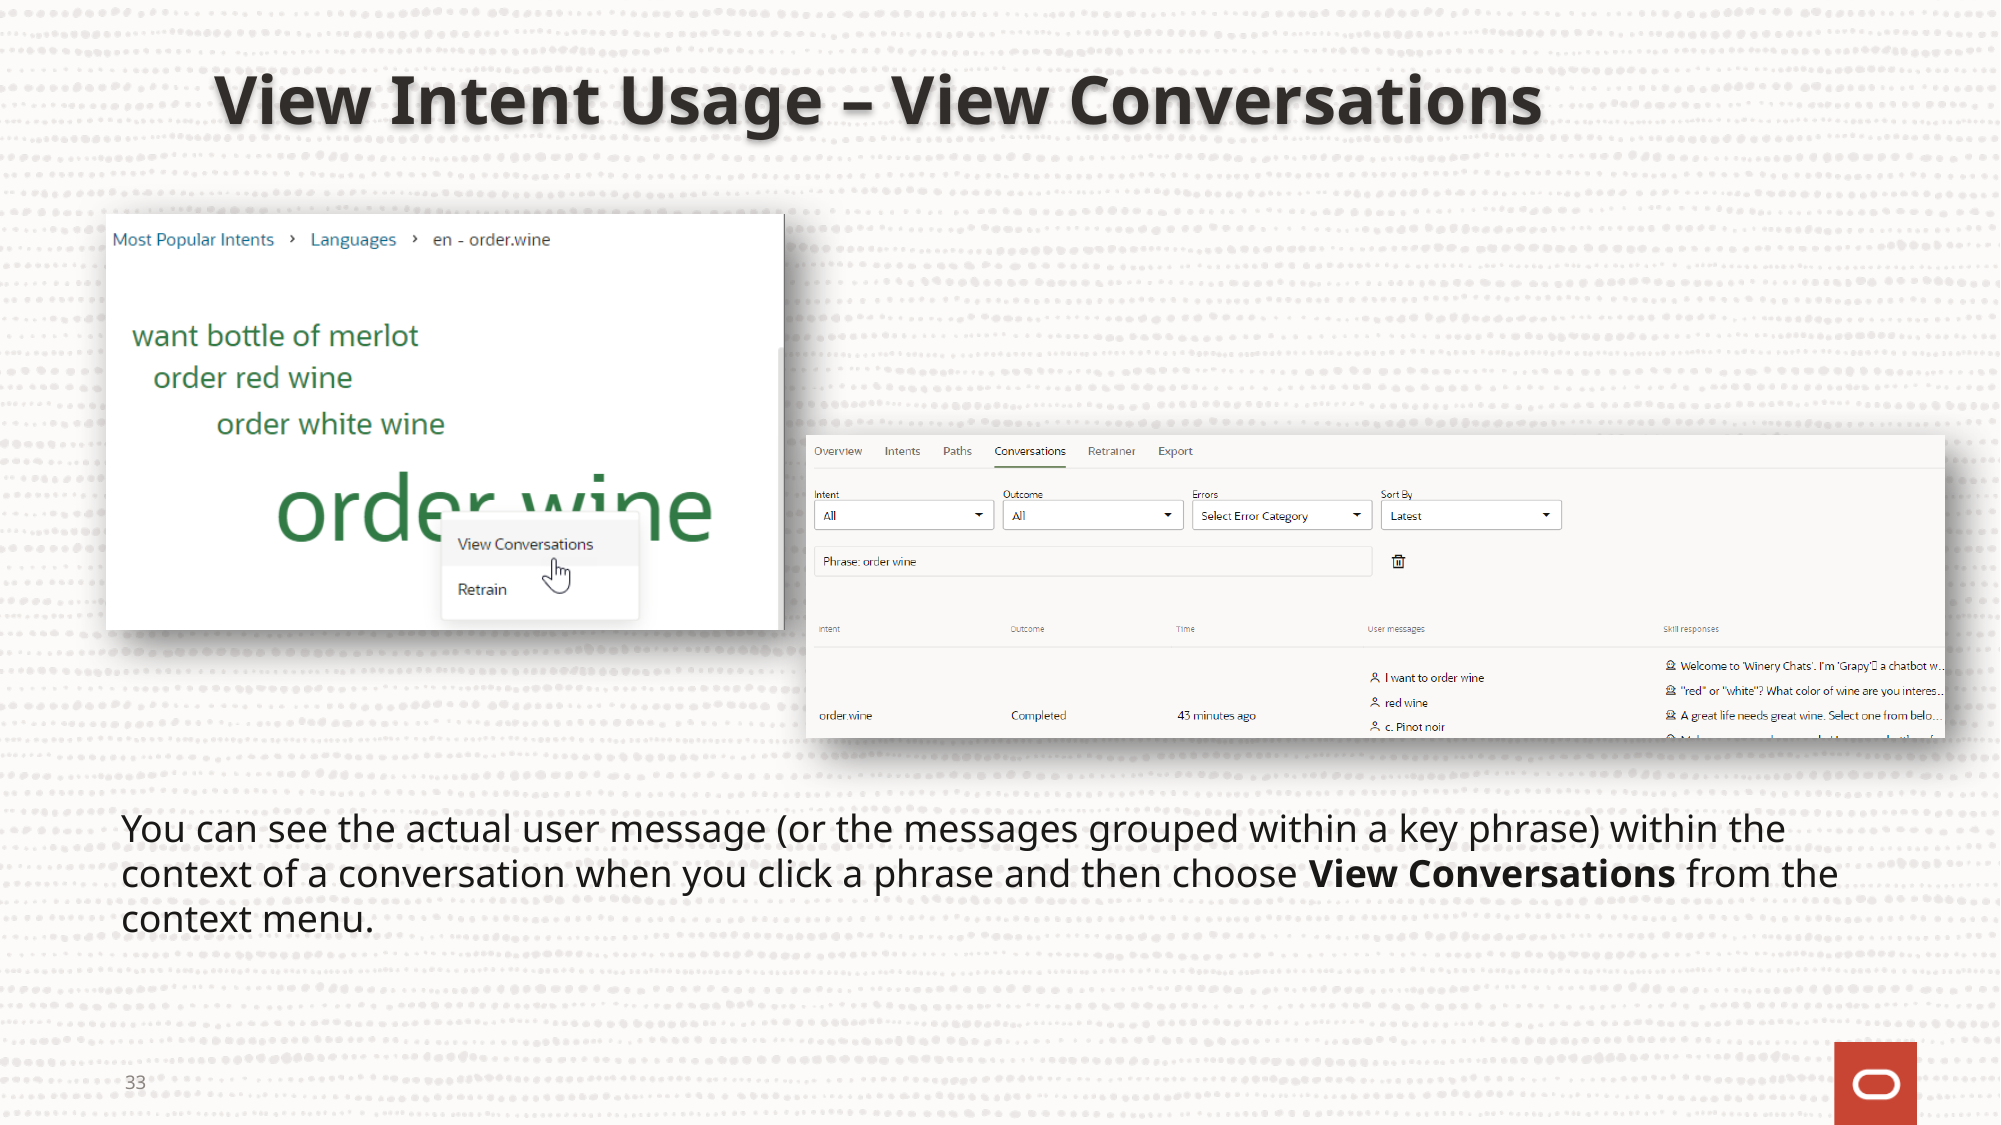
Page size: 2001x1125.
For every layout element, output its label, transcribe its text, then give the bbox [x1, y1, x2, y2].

text_box View Intent Usage – View Conversations [214, 80, 1642, 140]
slide_number 33 [125, 1053, 185, 1114]
text_box You can see the actual user message (or the messages grouped within a key phrase) within the context of a conversation when you click a phrase and then choose View Conversations from the context menu. [106, 797, 1857, 992]
picture [0, 0, 2000, 1125]
text_box [842, 134, 2000, 844]
